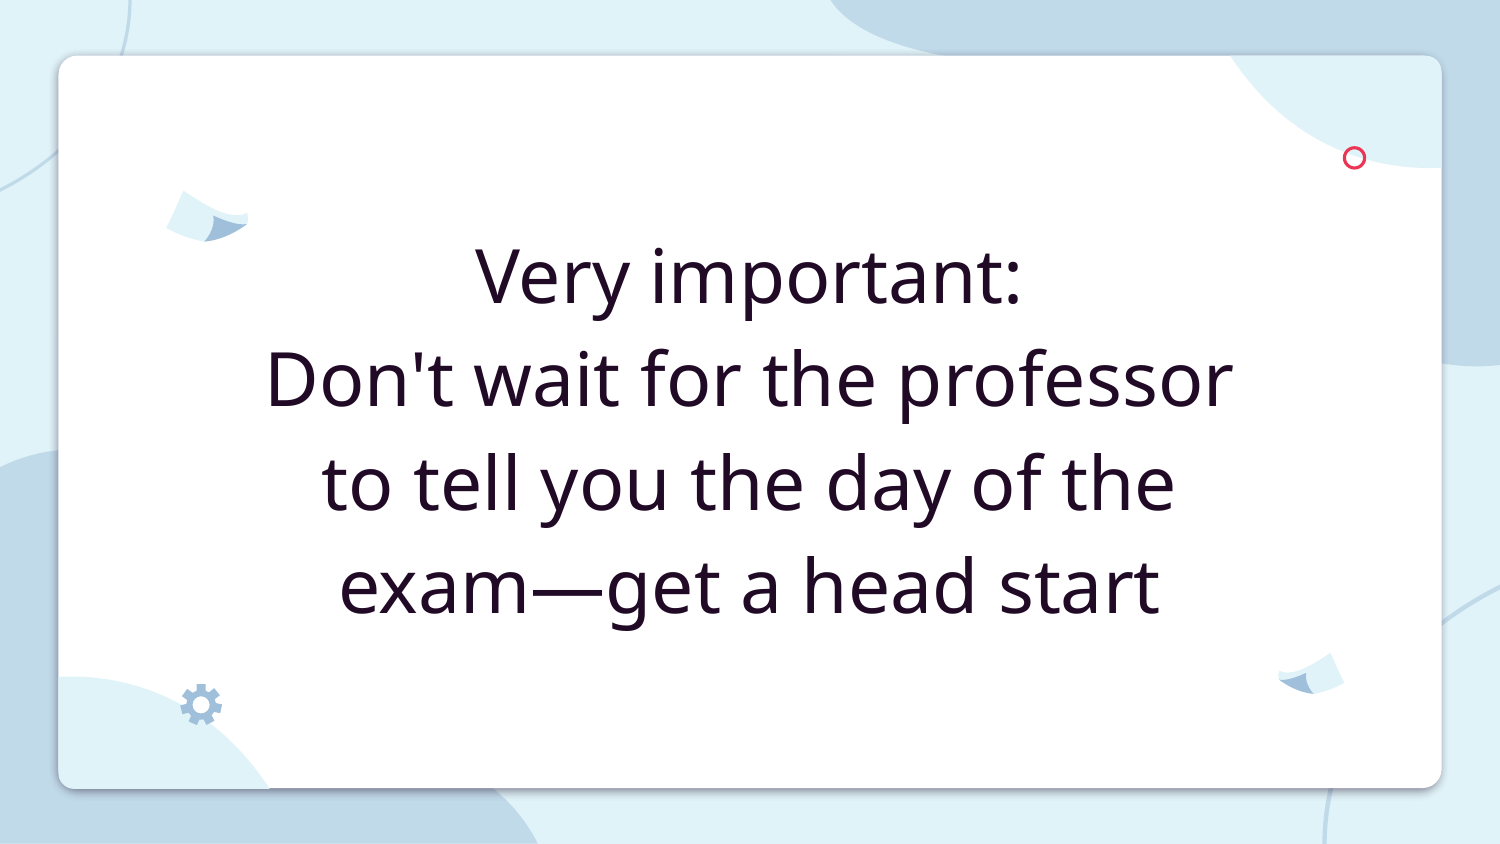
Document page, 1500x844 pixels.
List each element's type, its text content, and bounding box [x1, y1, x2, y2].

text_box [165, 190, 249, 242]
text_box [1344, 147, 1365, 169]
text_box [180, 684, 223, 726]
title Very important: Don't wait for the professor to tell you the day of the exam—get a head start [222, 190, 1278, 653]
text_box [1230, 55, 1442, 169]
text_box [1277, 652, 1345, 695]
text_box [58, 676, 270, 789]
